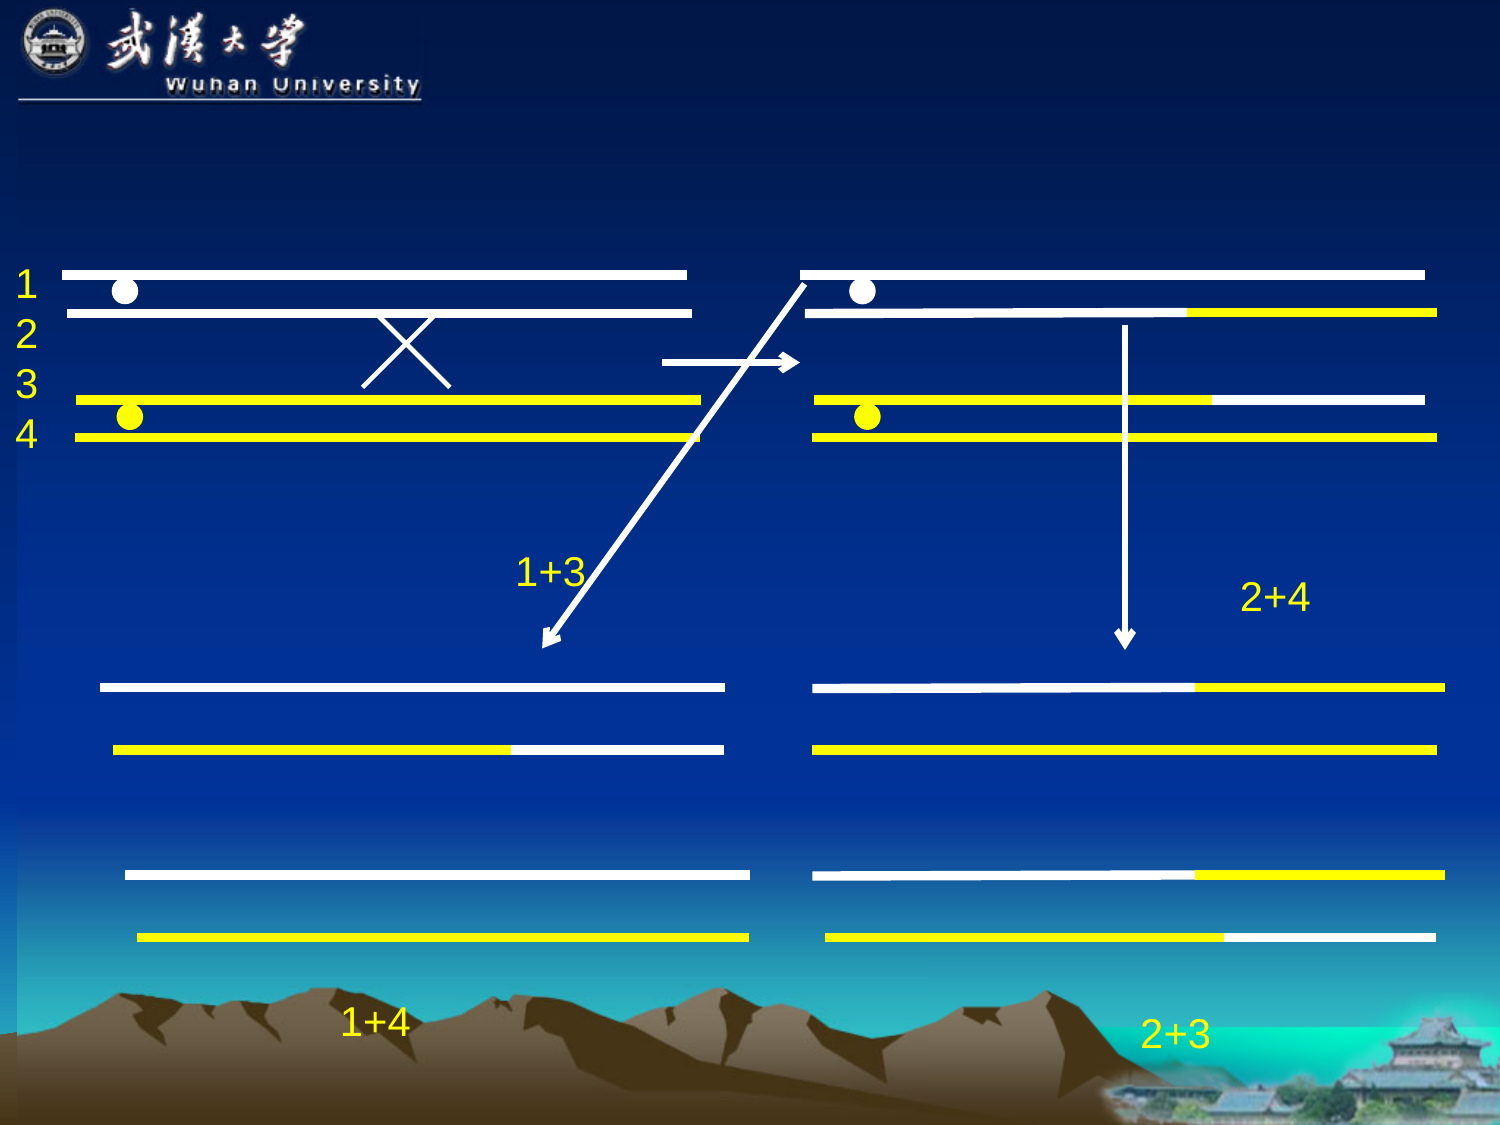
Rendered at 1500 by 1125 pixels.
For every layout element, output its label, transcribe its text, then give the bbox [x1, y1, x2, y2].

text_box 1 2 3 4 [0, 249, 54, 465]
text_box [854, 409, 880, 430]
text_box 2+3 [1125, 999, 1227, 1065]
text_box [62, 274, 702, 438]
text_box 2+4 [1225, 562, 1327, 628]
text_box 1+3 [500, 537, 536, 603]
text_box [541, 283, 805, 649]
picture [17, 4, 1500, 1125]
text_box [849, 284, 875, 304]
text_box 1+4 [325, 987, 427, 1053]
